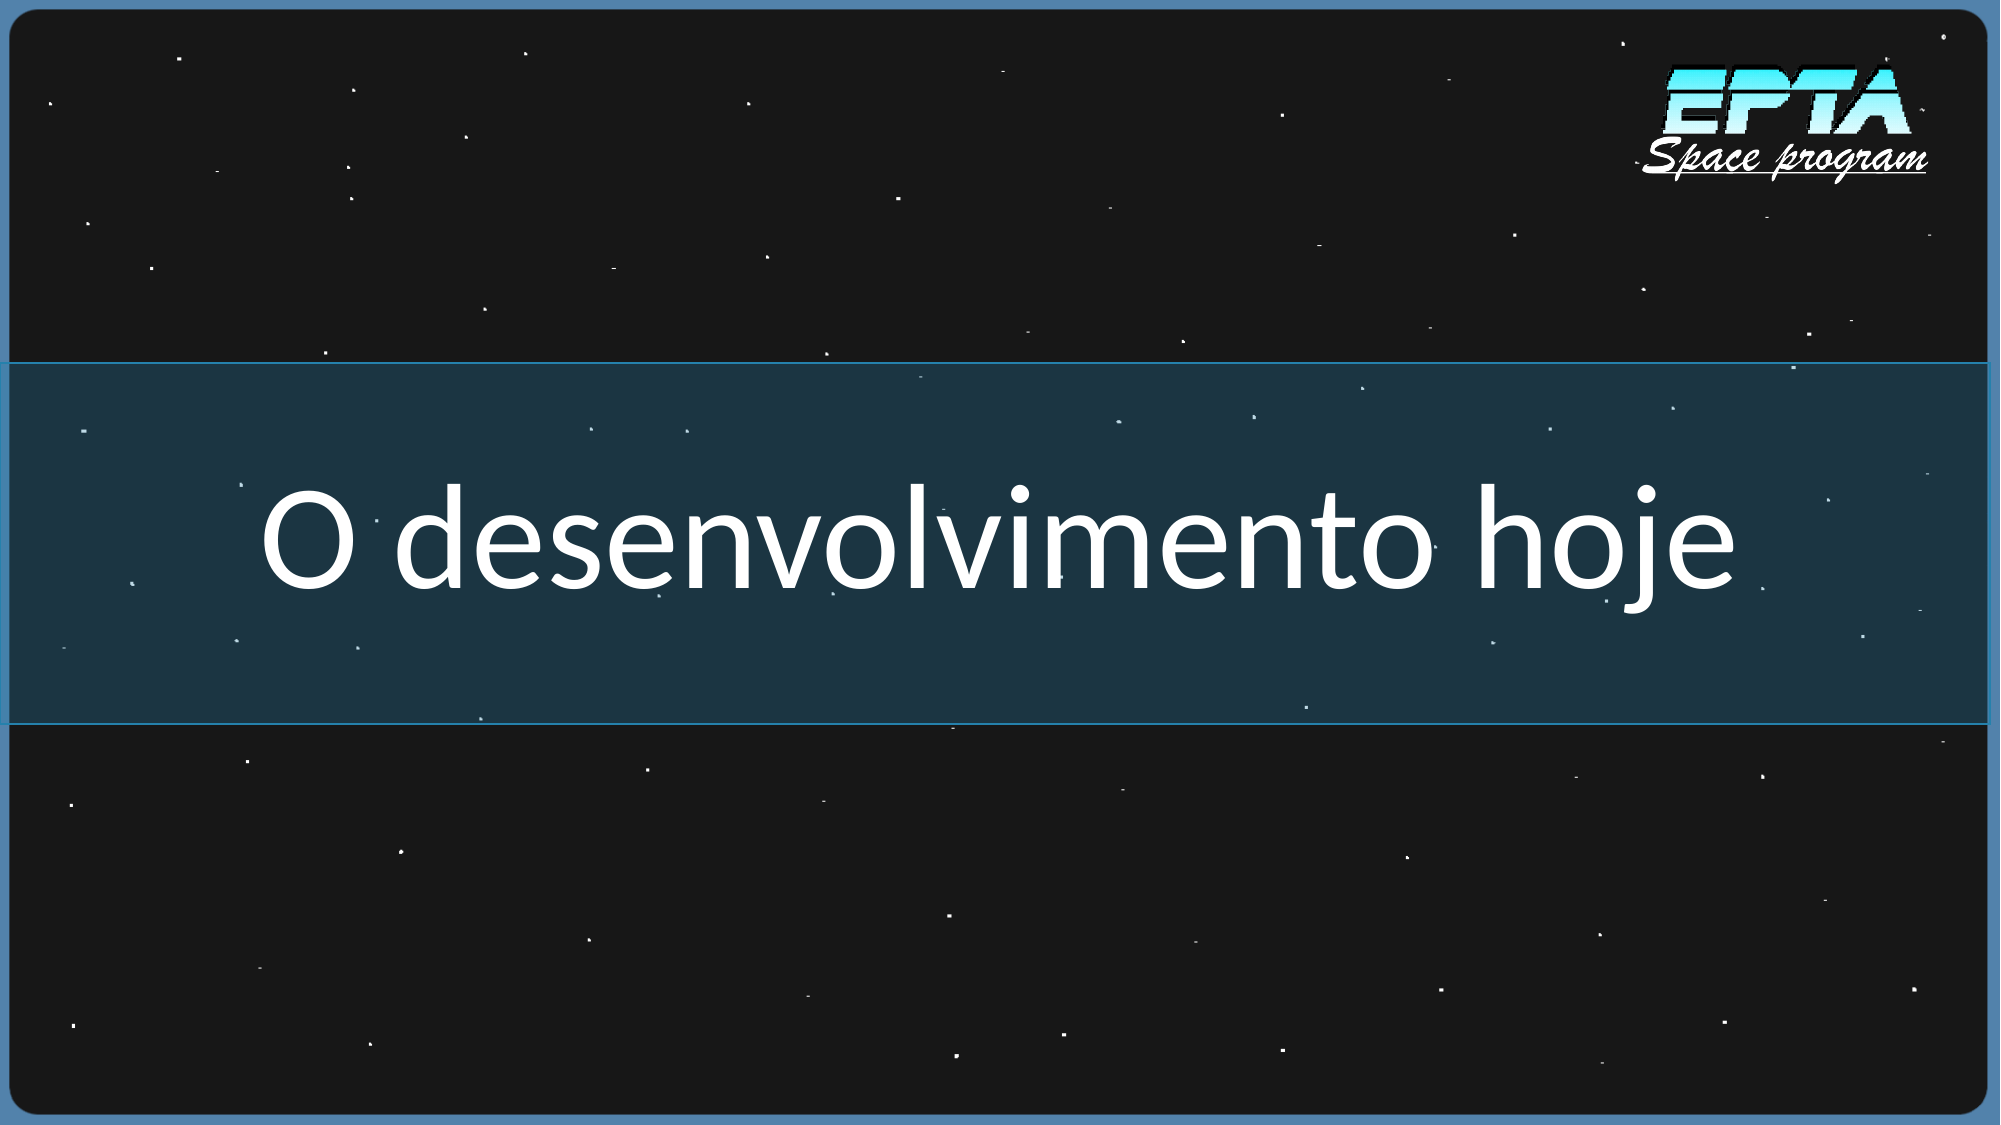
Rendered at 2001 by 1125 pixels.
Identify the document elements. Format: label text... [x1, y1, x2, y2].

picture [0, 0, 2000, 1125]
subtitle O desenvolvimento hoje [67, 451, 1933, 674]
text_box [0, 362, 1991, 725]
